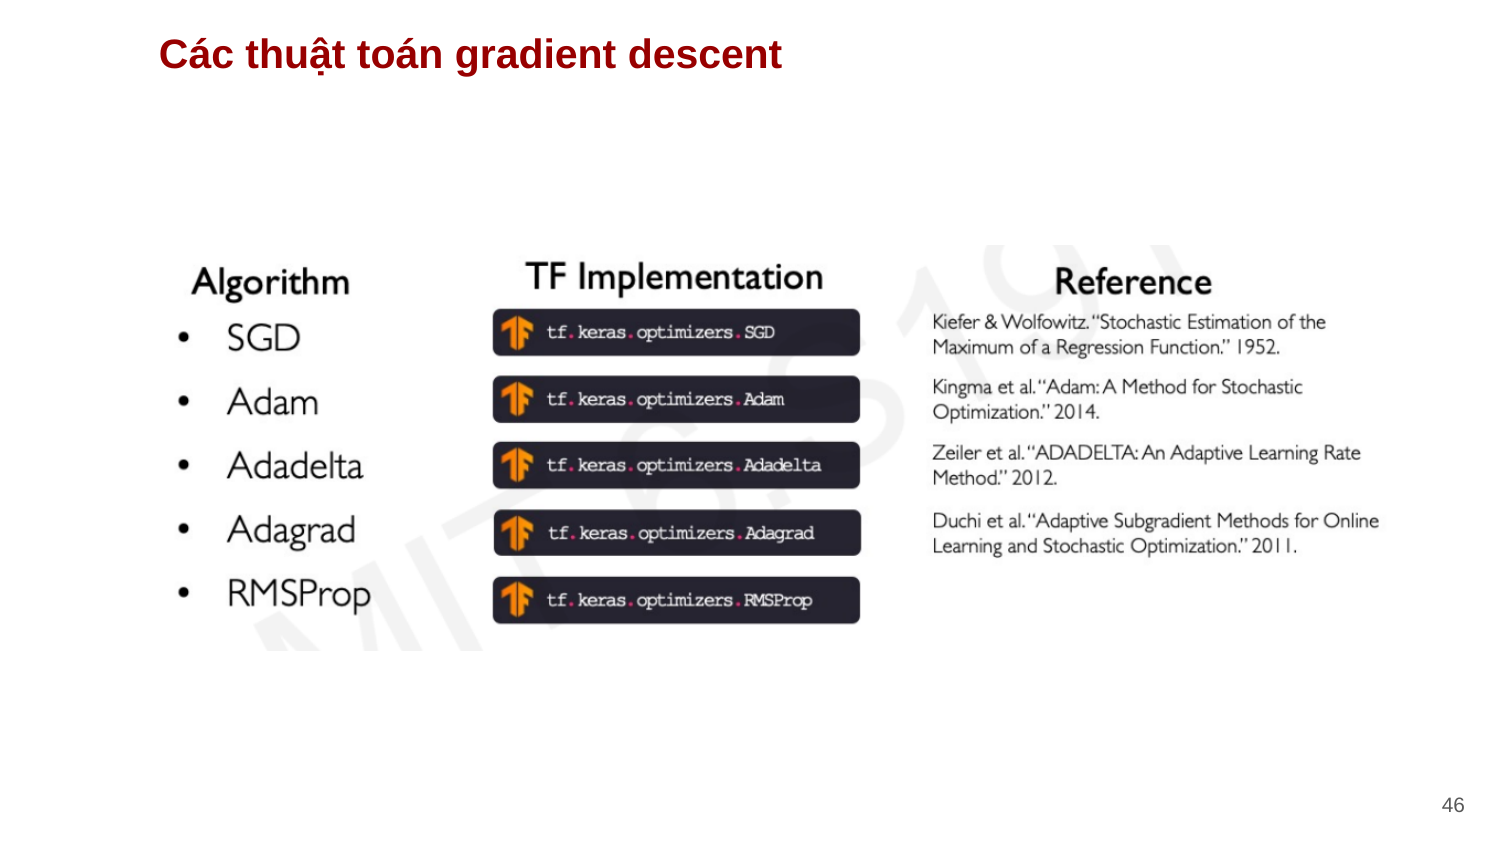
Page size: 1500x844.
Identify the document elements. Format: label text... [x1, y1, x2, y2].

title Các thuật toán gradient descent [143, 12, 1449, 92]
picture [143, 245, 1403, 651]
slide_number 46 [1389, 782, 1480, 830]
